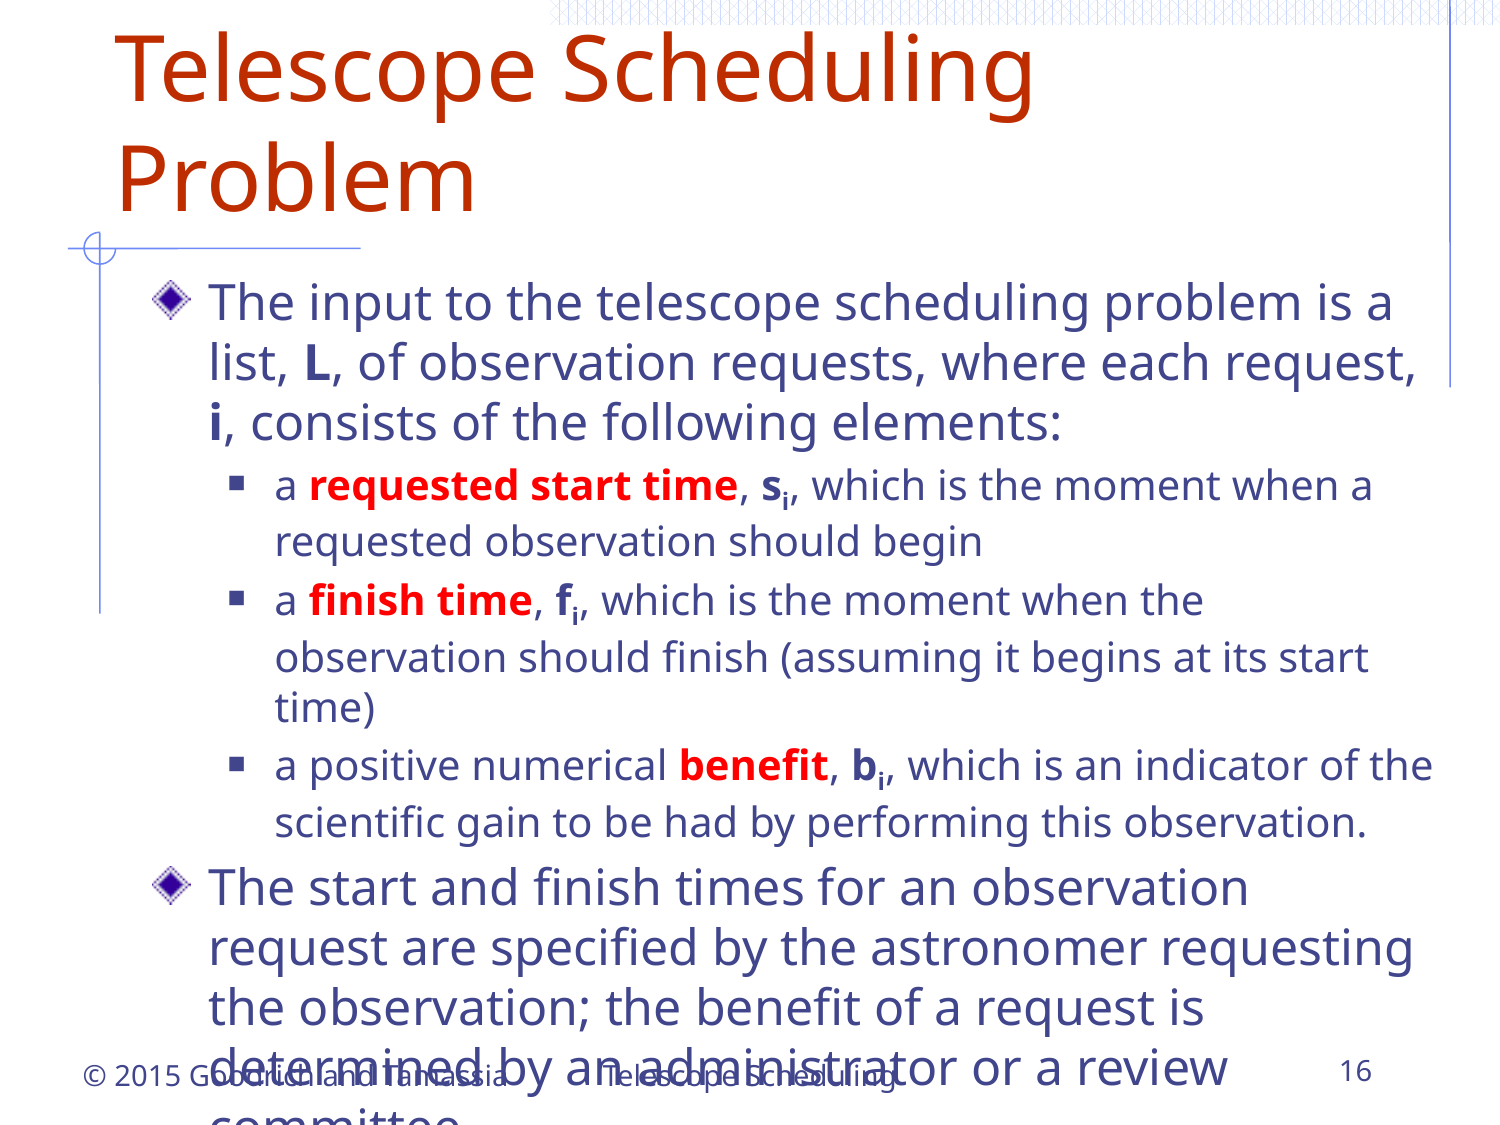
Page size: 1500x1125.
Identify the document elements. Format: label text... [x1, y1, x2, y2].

picture [152, 280, 191, 320]
picture [152, 866, 191, 905]
slide_number 16 [1074, 1024, 1388, 1101]
list The input to the telescope scheduling problem is a list, L, of observation requests, where each request, i, consists of the following elements: a requested start time, si, which is the moment when a requested observation should begin a finish time, fi, which is the moment when the observation should finish (assuming it begins at its start time) a positive numerical benefit, bi, which is an indicator of the scientific gain to be had by performing this observation. The start and finish times for an observation request are specified by the astronomer requesting the observation; the benefit of a request is determined by an administrator or a review committee. [137, 262, 1450, 1063]
footer Telescope Scheduling [512, 1024, 988, 1101]
title Telescope Scheduling Problem [99, 50, 1375, 238]
